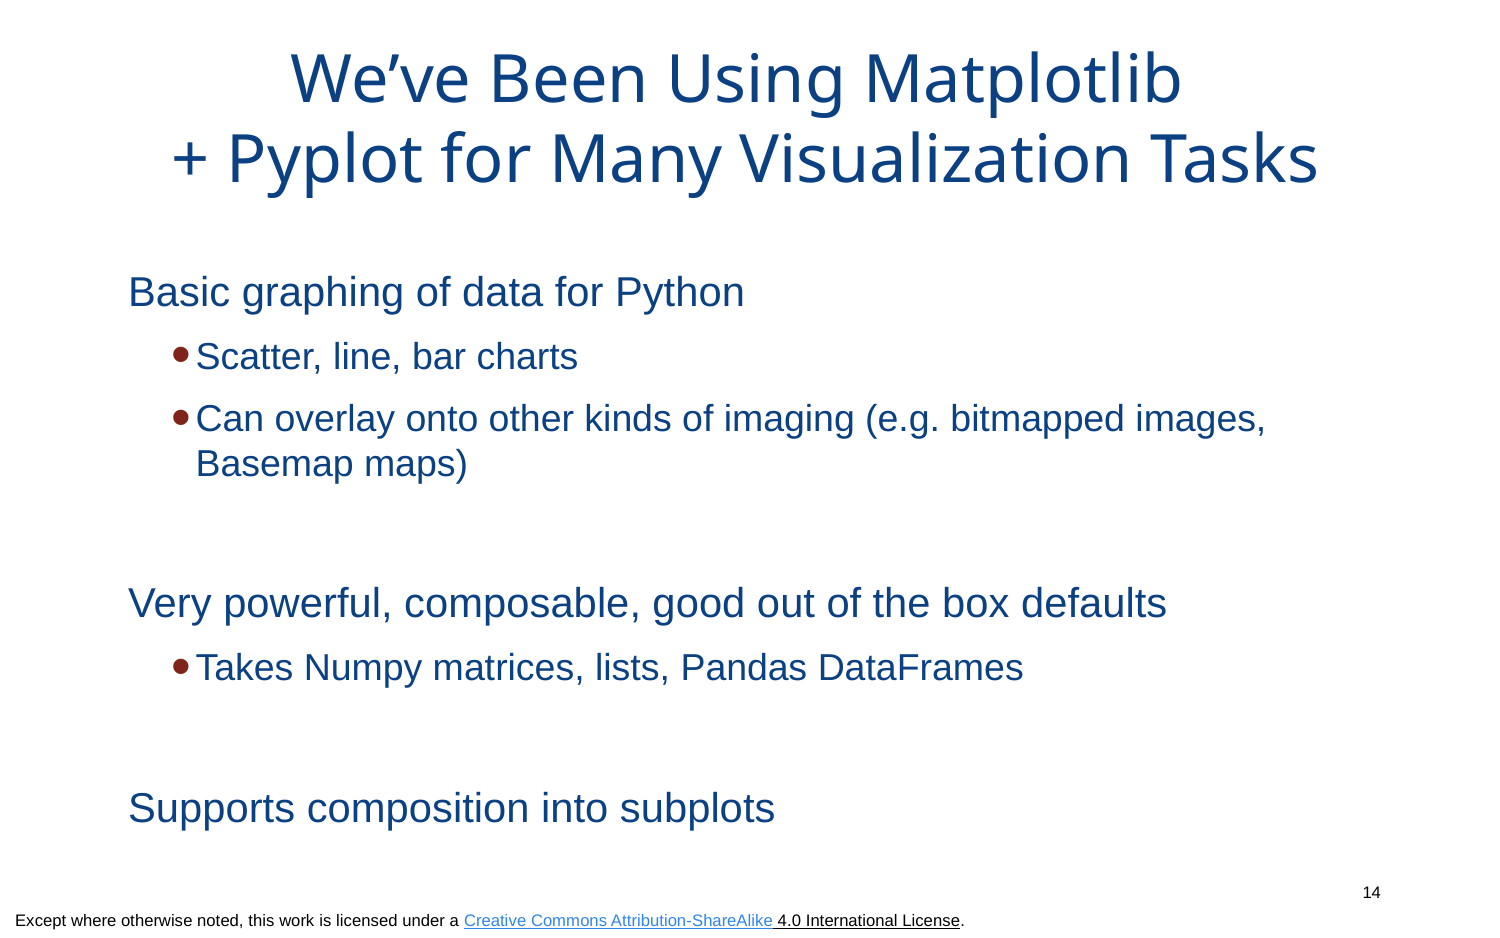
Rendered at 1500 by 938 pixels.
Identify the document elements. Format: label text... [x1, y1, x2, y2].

title We’ve Been Using Matplotlib + Pyplot for Many Visualization Tasks [77, 26, 1416, 205]
slide_number 14 [1347, 866, 1416, 917]
list Basic graphing of data for Python Scatter, line, bar charts Can overlay onto other kinds of imaging (e.g. bitmapped images, Basemap maps) Very powerful, composable, good out of the box defaults Takes Numpy matrices, lists, Pandas DataFrames Supports composition into subplots [77, 239, 1416, 857]
